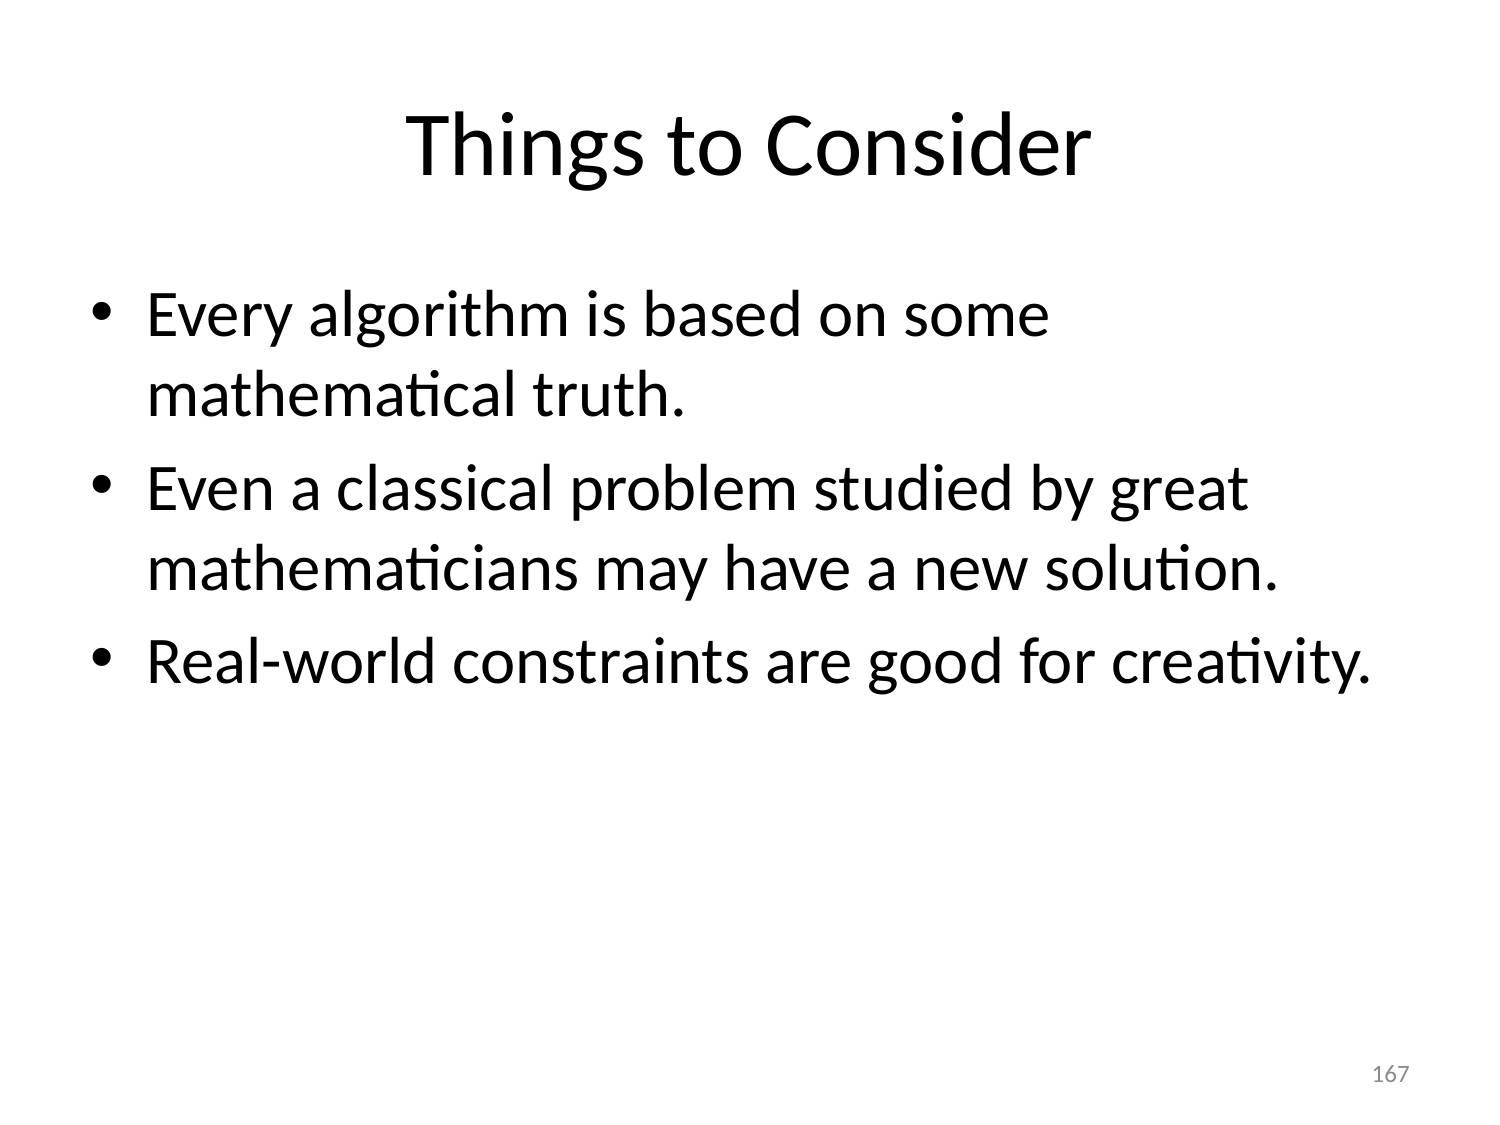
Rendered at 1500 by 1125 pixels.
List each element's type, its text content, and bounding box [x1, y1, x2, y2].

list Every algorithm is based on some mathematical truth. Even a classical problem studied by great mathematicians may have a new solution. Real-world constraints are good for creativity. [75, 262, 1425, 1005]
slide_number 167 [1074, 1042, 1425, 1103]
title Things to Consider [75, 45, 1425, 233]
